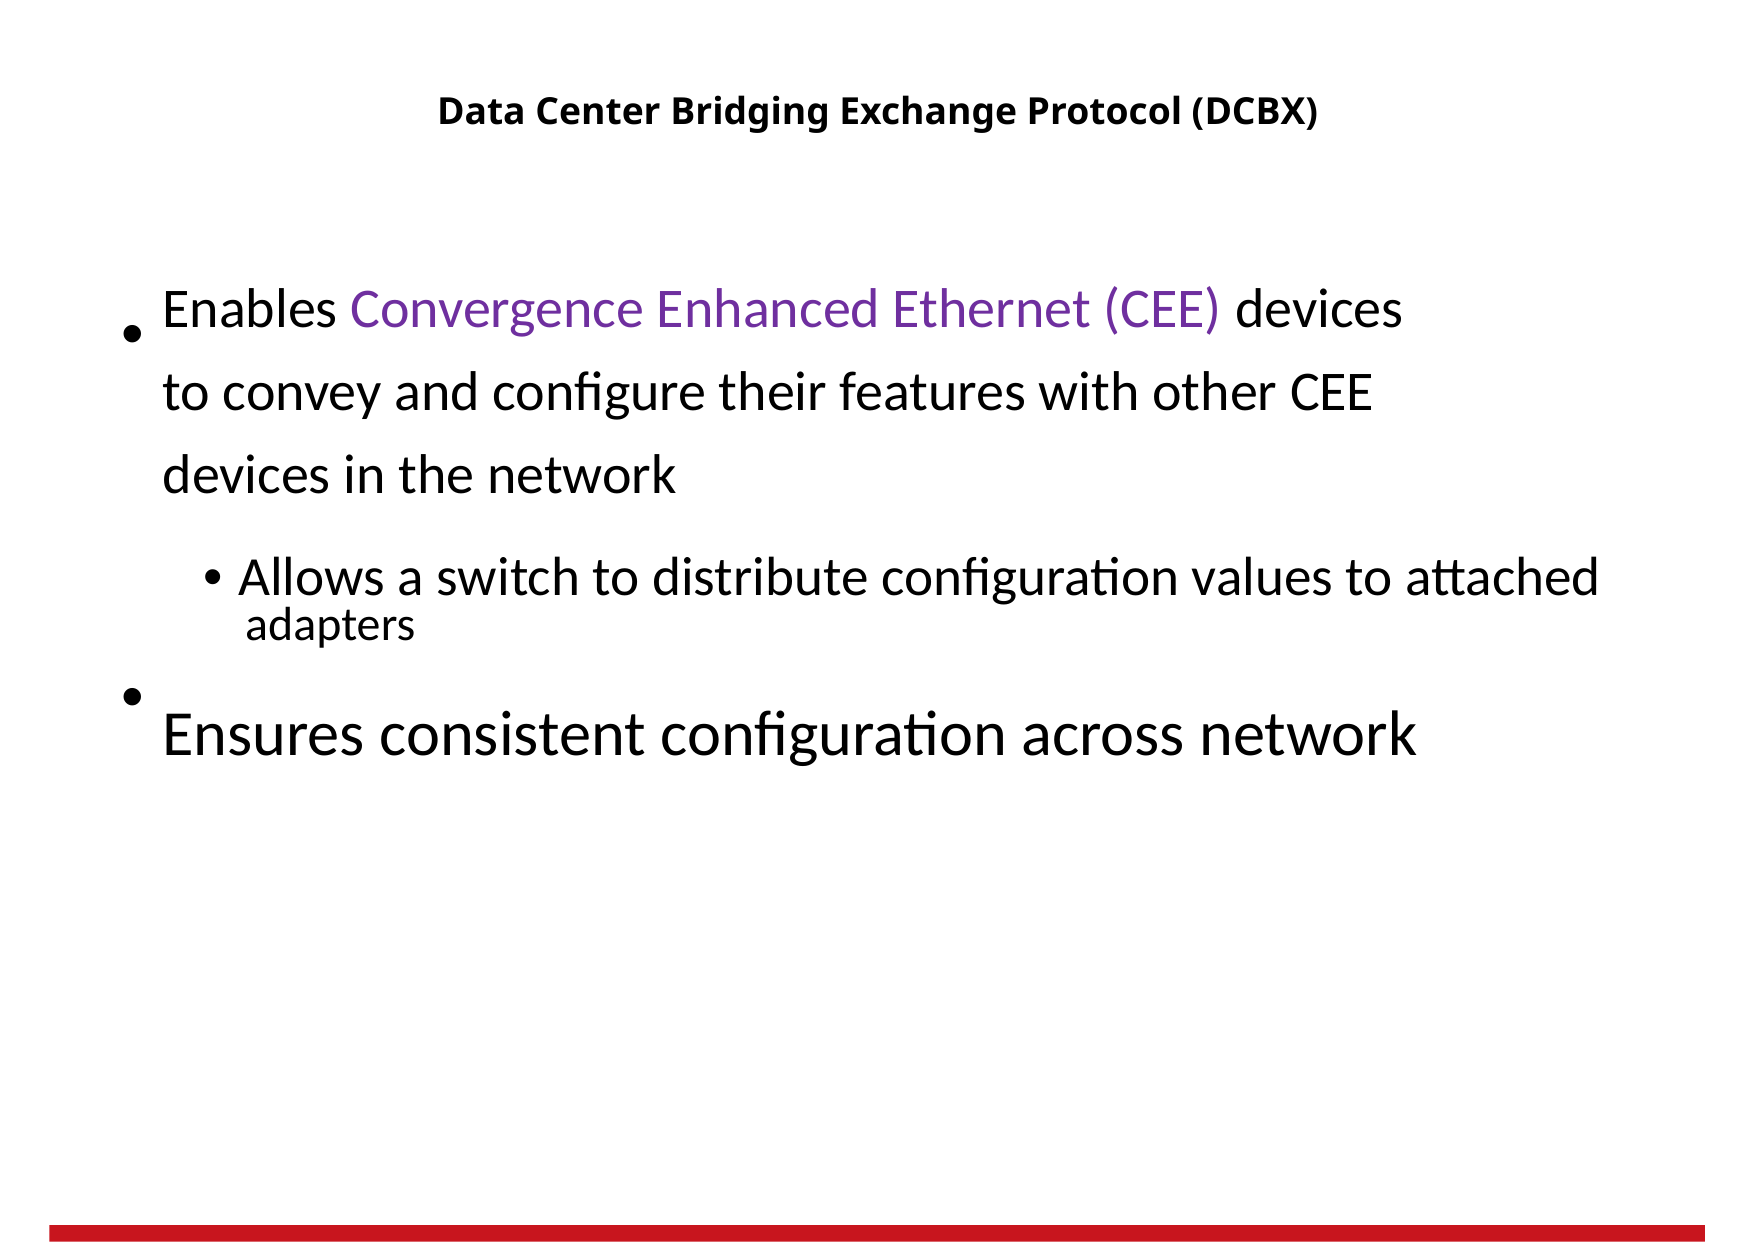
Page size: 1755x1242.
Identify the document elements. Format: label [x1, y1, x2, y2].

text_box [160, 291, 1620, 723]
text_box [87, 53, 1667, 141]
text_box [49, 1225, 1705, 1242]
text_box [118, 287, 156, 357]
text_box [118, 649, 156, 719]
